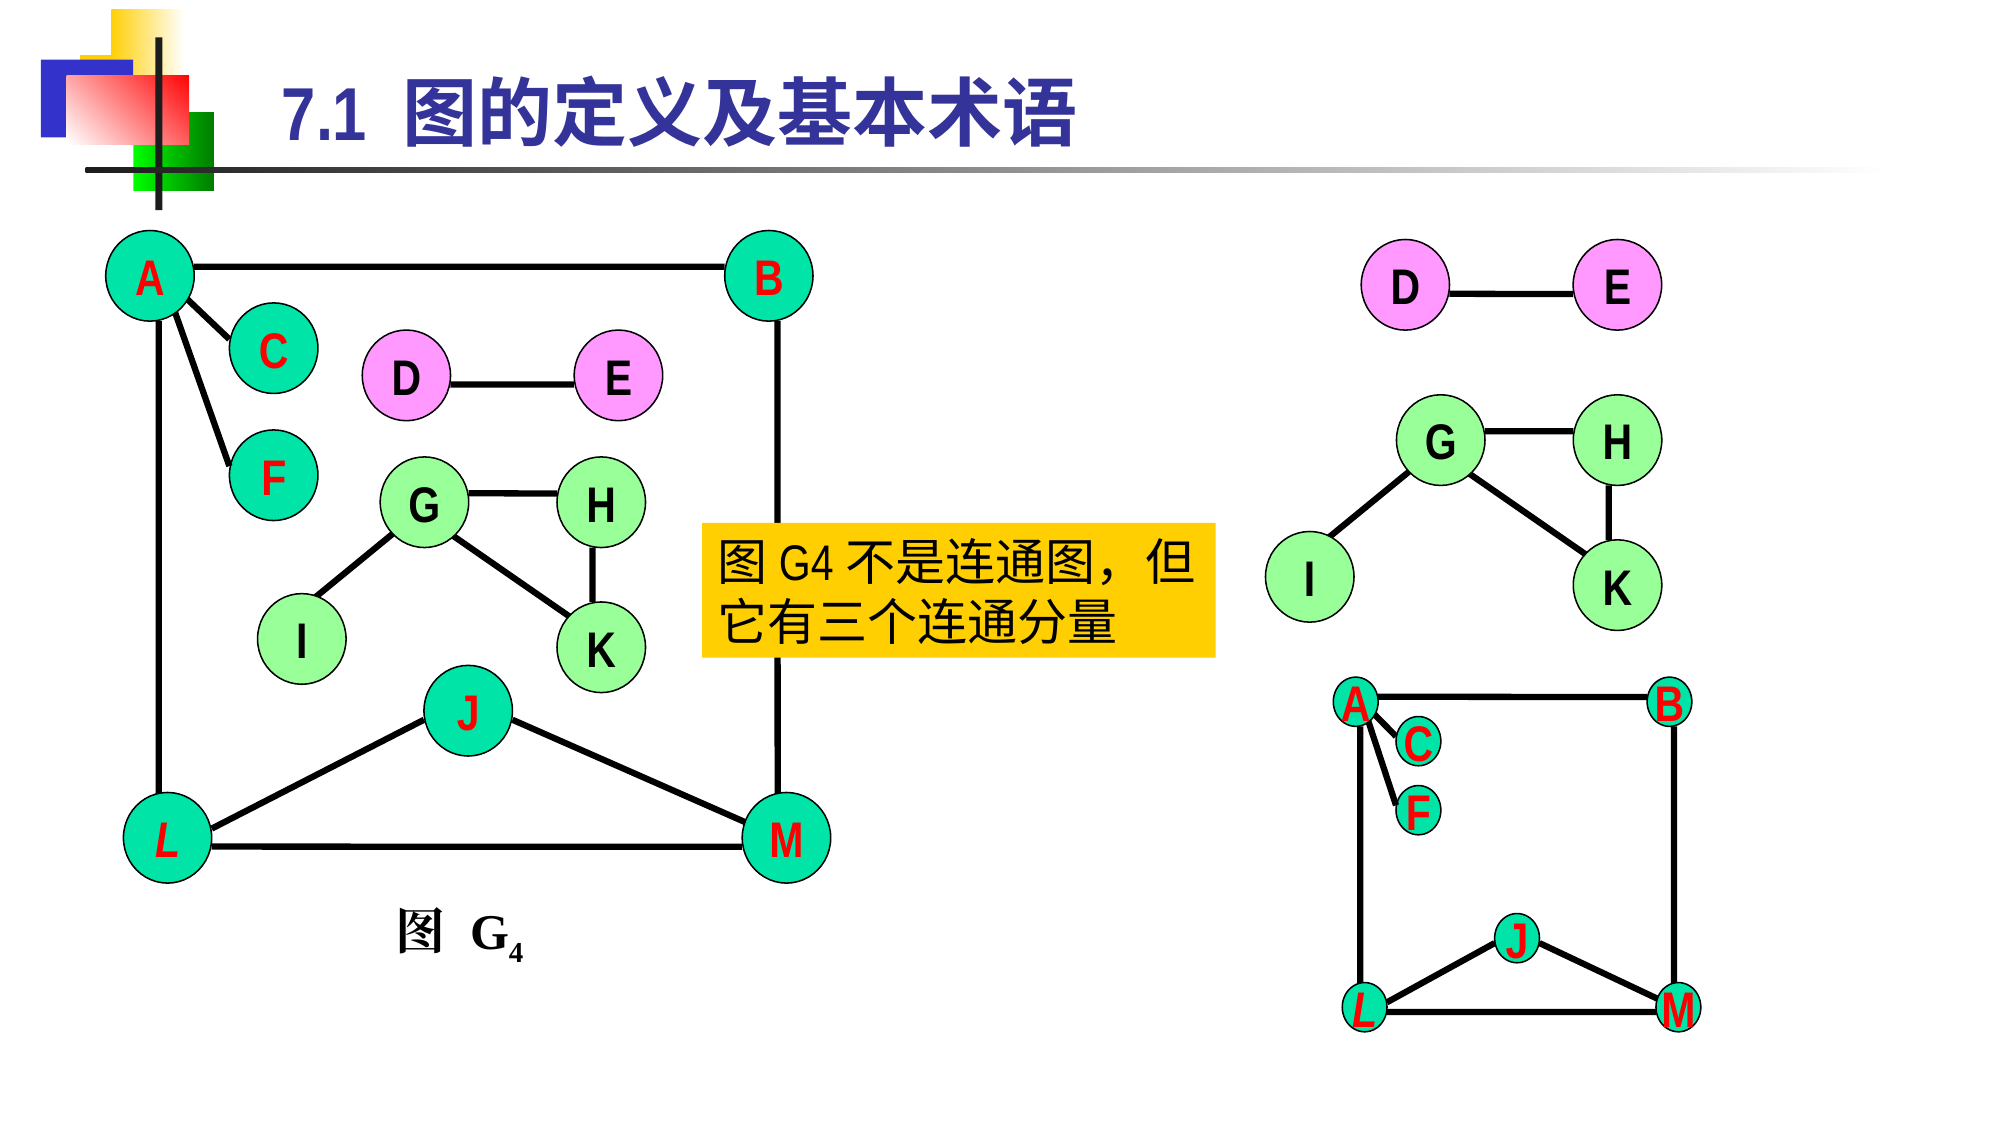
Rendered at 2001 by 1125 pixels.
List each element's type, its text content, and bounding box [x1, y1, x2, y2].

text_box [1360, 239, 1662, 331]
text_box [1333, 676, 1702, 1033]
text_box 图 G4 [380, 892, 539, 976]
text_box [105, 230, 831, 884]
text_box 图G4不是连通图，但它有三个连通分量 [837, 522, 1216, 658]
title 7.1 图的定义及基本术语 [266, 37, 1972, 163]
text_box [257, 456, 646, 693]
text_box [1265, 394, 1663, 631]
